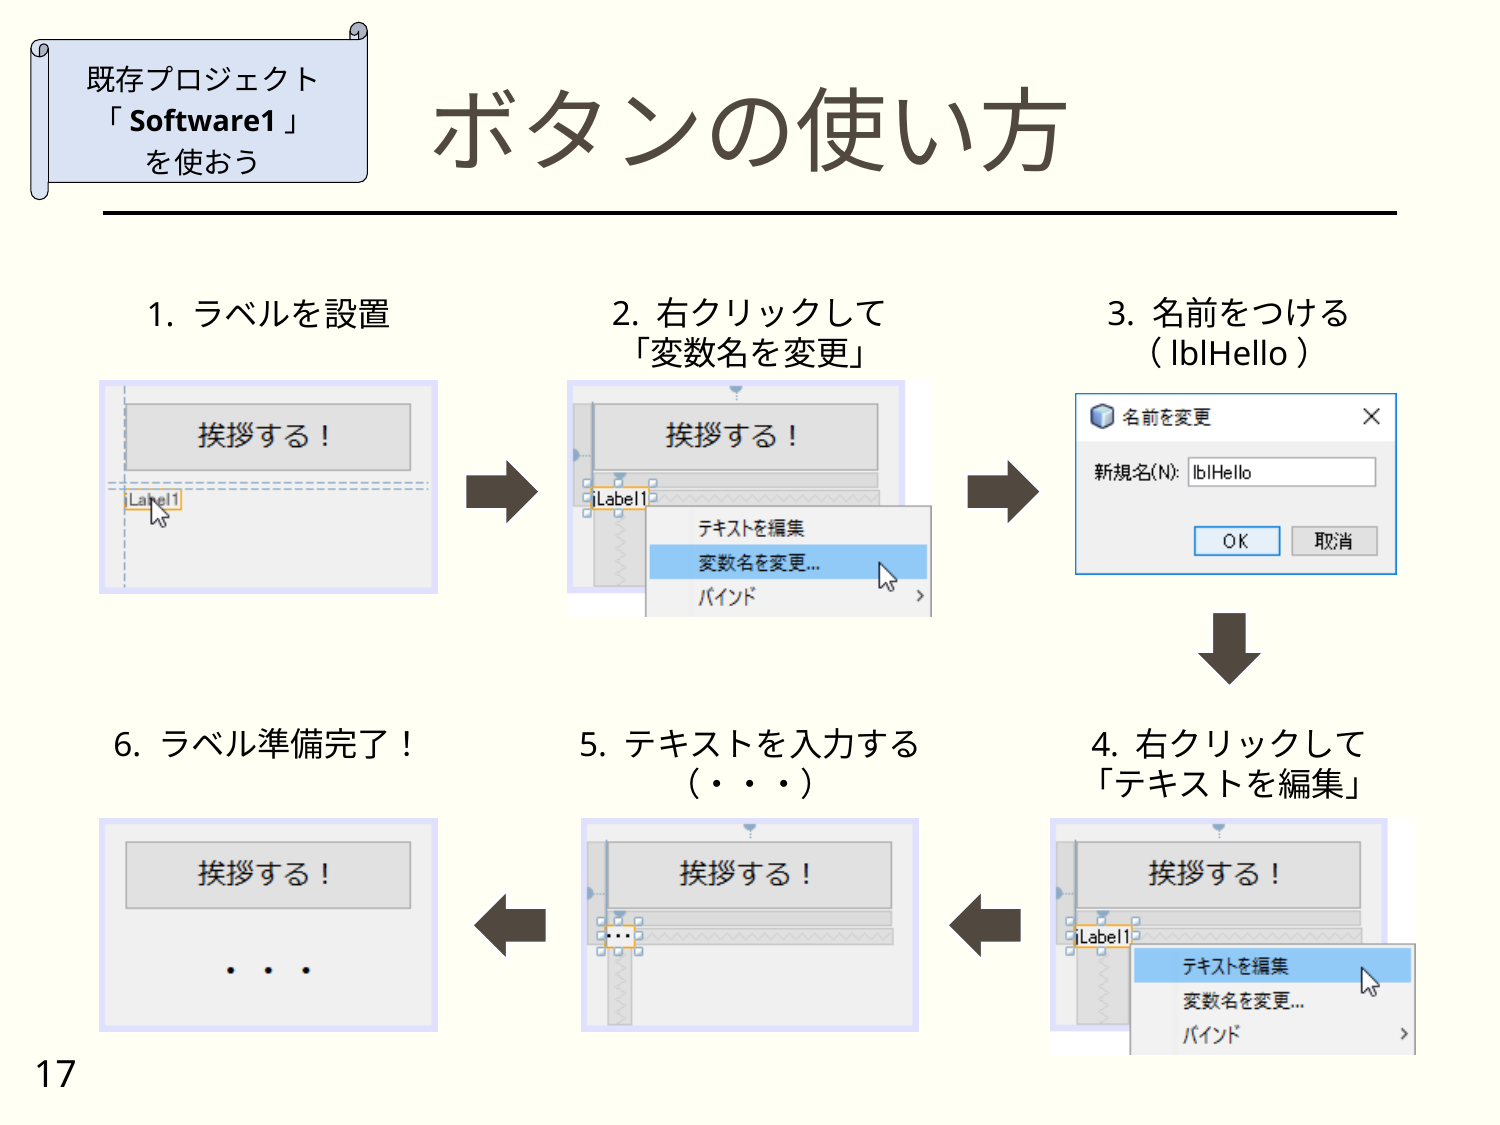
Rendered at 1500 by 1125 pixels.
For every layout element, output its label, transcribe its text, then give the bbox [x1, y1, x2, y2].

picture [99, 818, 438, 1032]
text_box 既存プロジェクト 「Software1」 を使おう [29, 21, 369, 201]
text_box [944, 885, 1024, 965]
picture [581, 818, 919, 1032]
text_box 6. ラベル準備完了！ [83, 715, 455, 771]
picture [99, 380, 438, 594]
text_box [469, 885, 549, 965]
picture [1075, 393, 1397, 575]
text_box 4. 右クリックして「テキストを編集」 [1062, 715, 1397, 811]
picture [567, 380, 932, 617]
text_box 1. ラベルを設置 [101, 285, 436, 341]
picture [1050, 818, 1416, 1055]
slide_number 17 [19, 1042, 357, 1103]
text_box [1189, 609, 1269, 690]
text_box [964, 452, 1044, 532]
text_box [463, 452, 543, 532]
title ボタンの使い方 [103, 71, 1397, 200]
text_box 2. 右クリックして「変数名を変更」 [583, 284, 917, 380]
text_box 3. 名前をつける （lblHello） [1062, 284, 1397, 380]
text_box 5. テキストを入力する （・・・） [560, 715, 941, 811]
